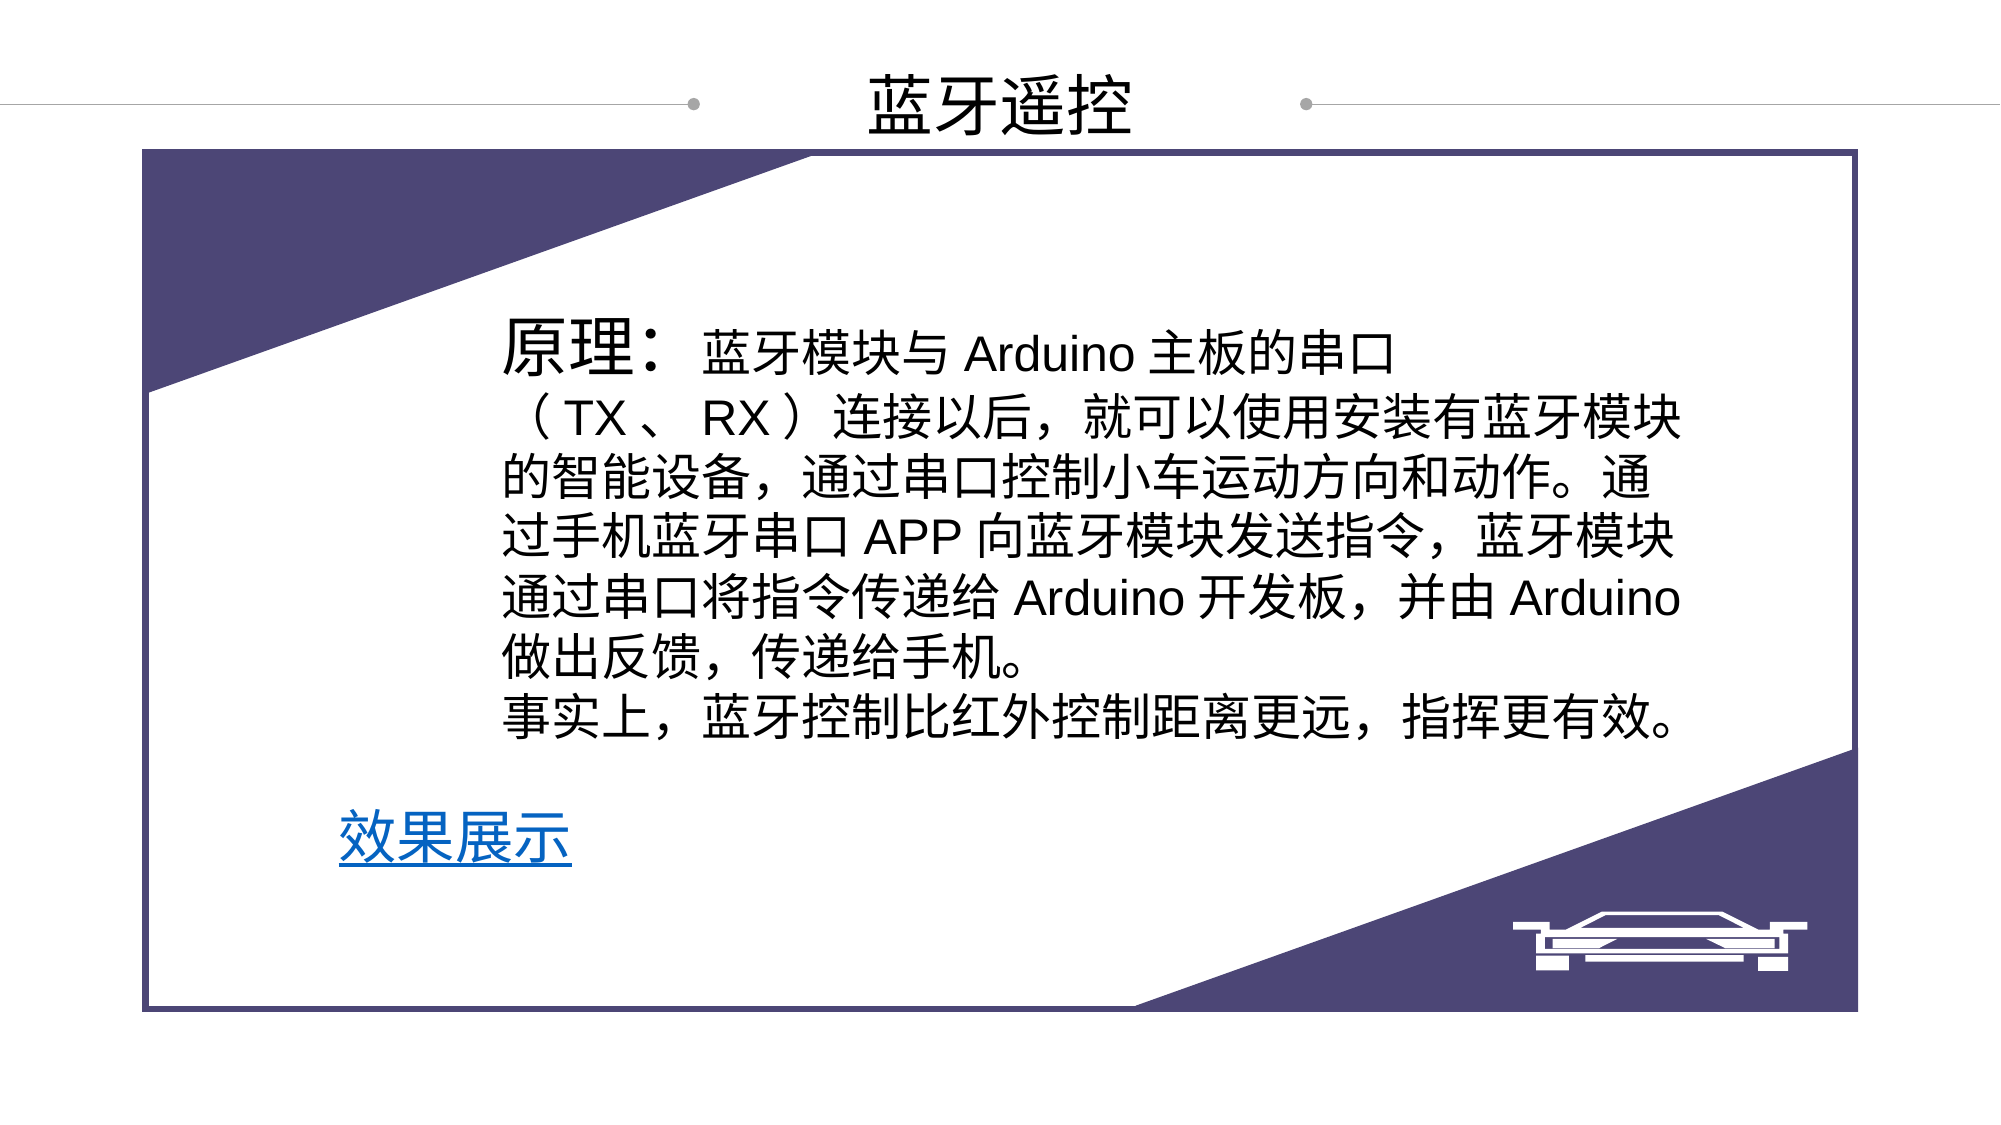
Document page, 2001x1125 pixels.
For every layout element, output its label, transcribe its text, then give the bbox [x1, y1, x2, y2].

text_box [145, 152, 1856, 1009]
text_box 蓝牙遥控 [851, 56, 1149, 152]
